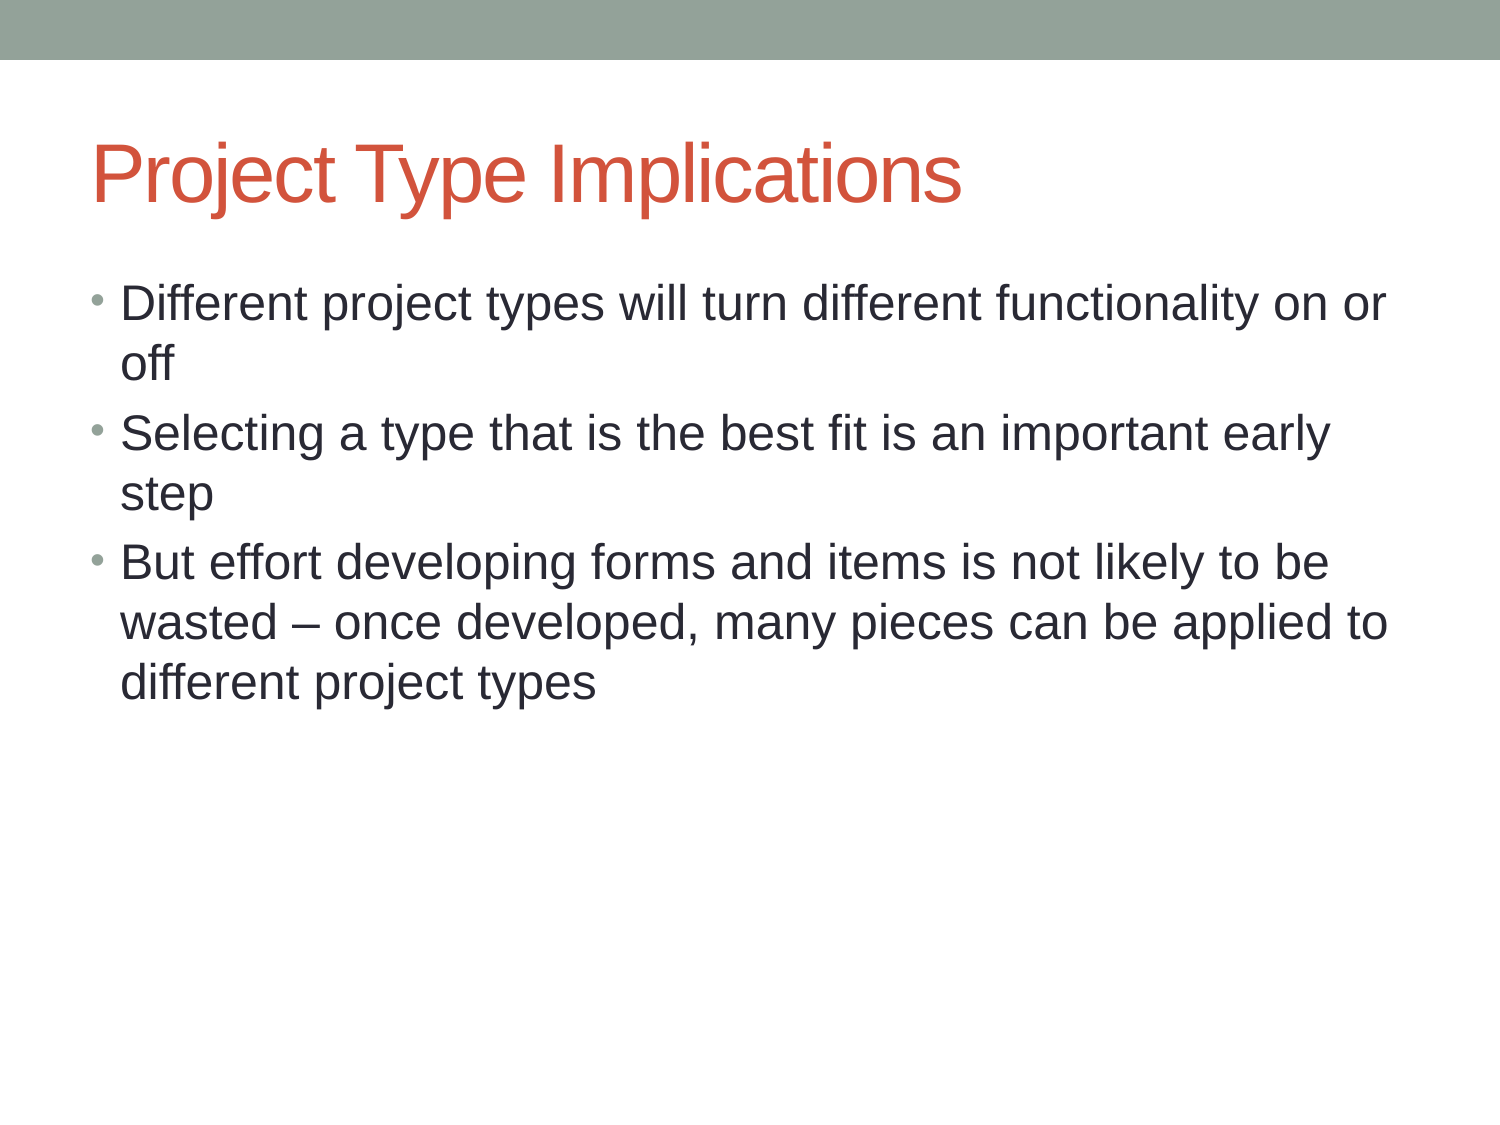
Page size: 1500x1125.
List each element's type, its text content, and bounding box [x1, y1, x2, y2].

title Project Type Implications [75, 87, 1425, 250]
list Different project types will turn different functionality on or off Selecting a type that is the best fit is an important early step But effort developing forms and items is not likely to be wasted – once developed, many pieces can be applied to different project types [75, 262, 1425, 1063]
